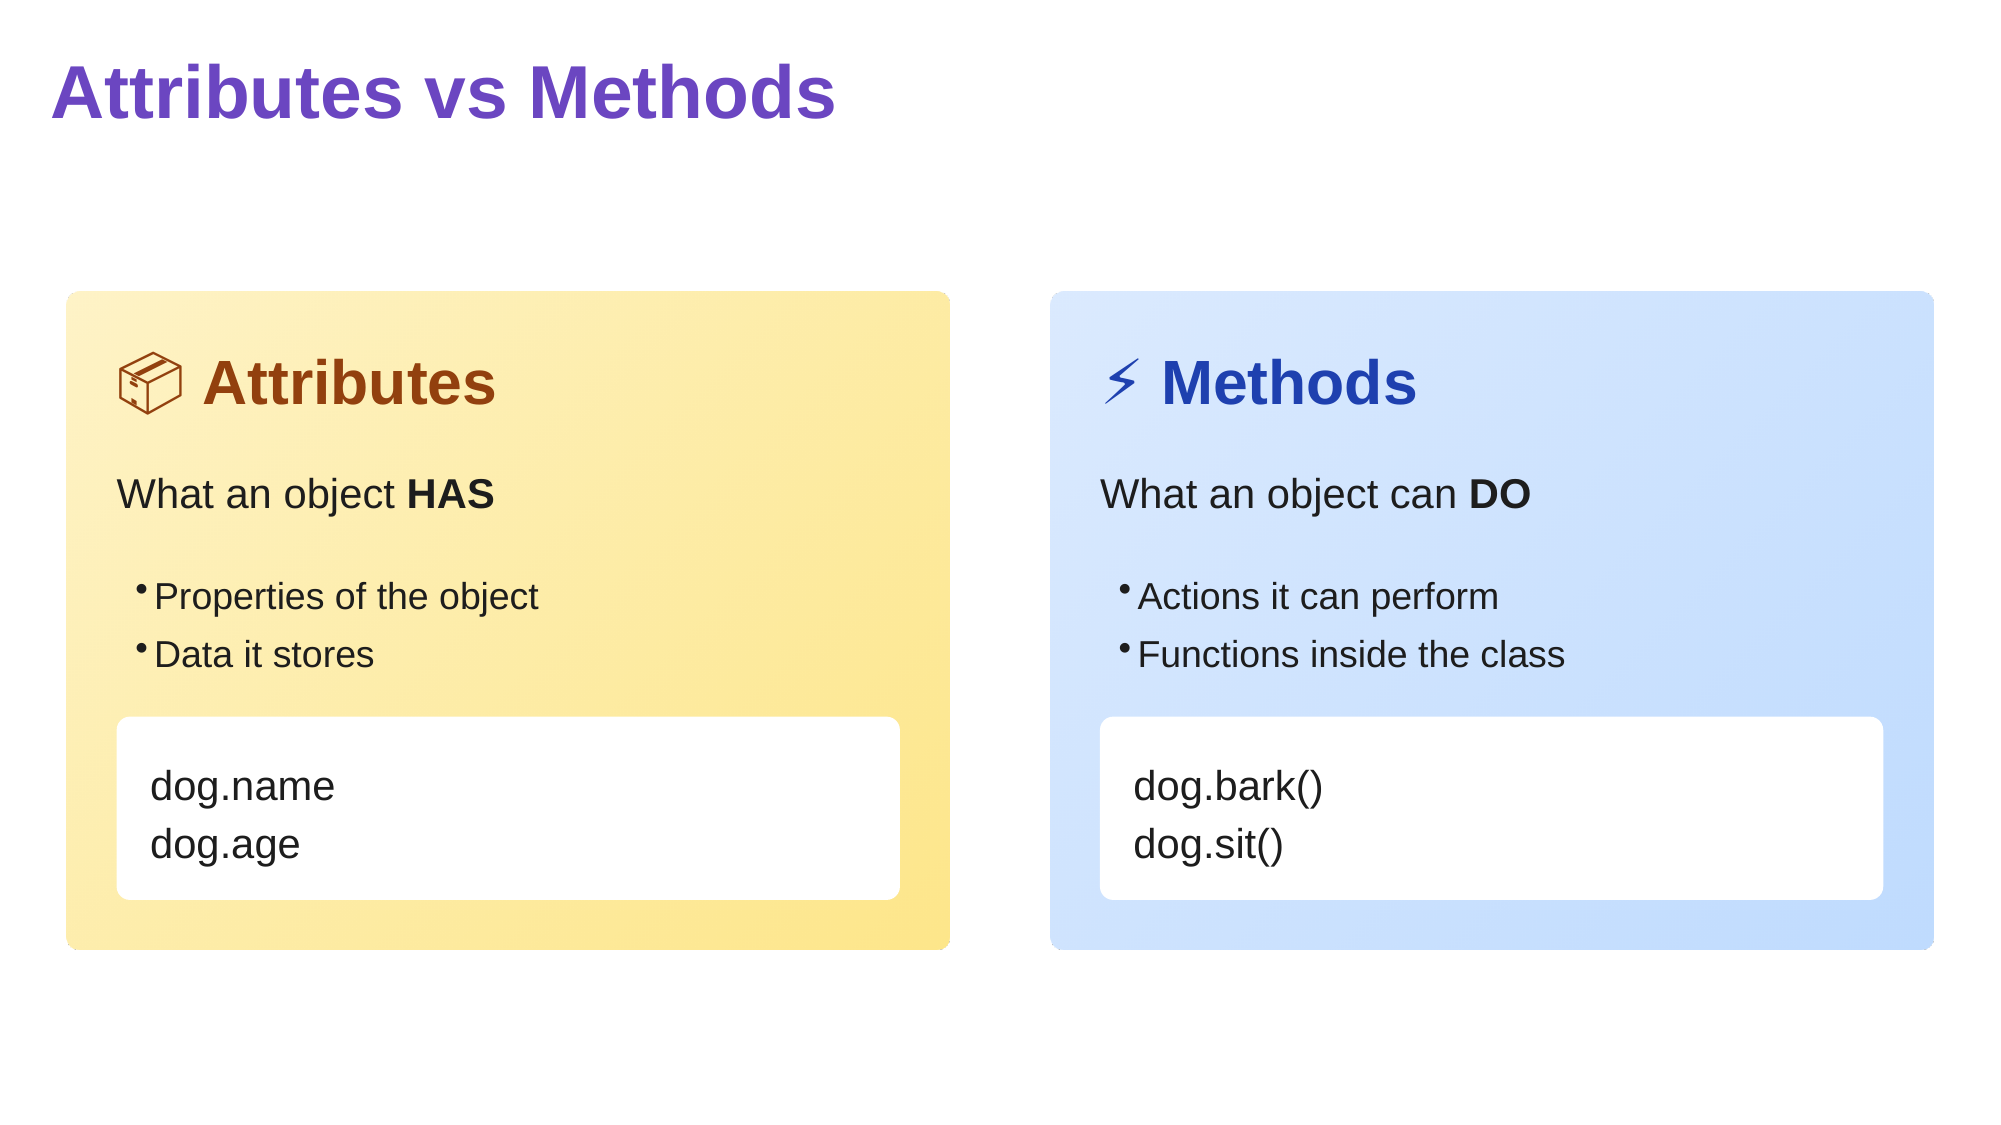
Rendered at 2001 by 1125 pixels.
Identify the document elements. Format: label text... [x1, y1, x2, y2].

picture [66, 291, 951, 951]
text_box Attributes vs Methods [49, 50, 1022, 134]
picture [1049, 291, 1934, 951]
